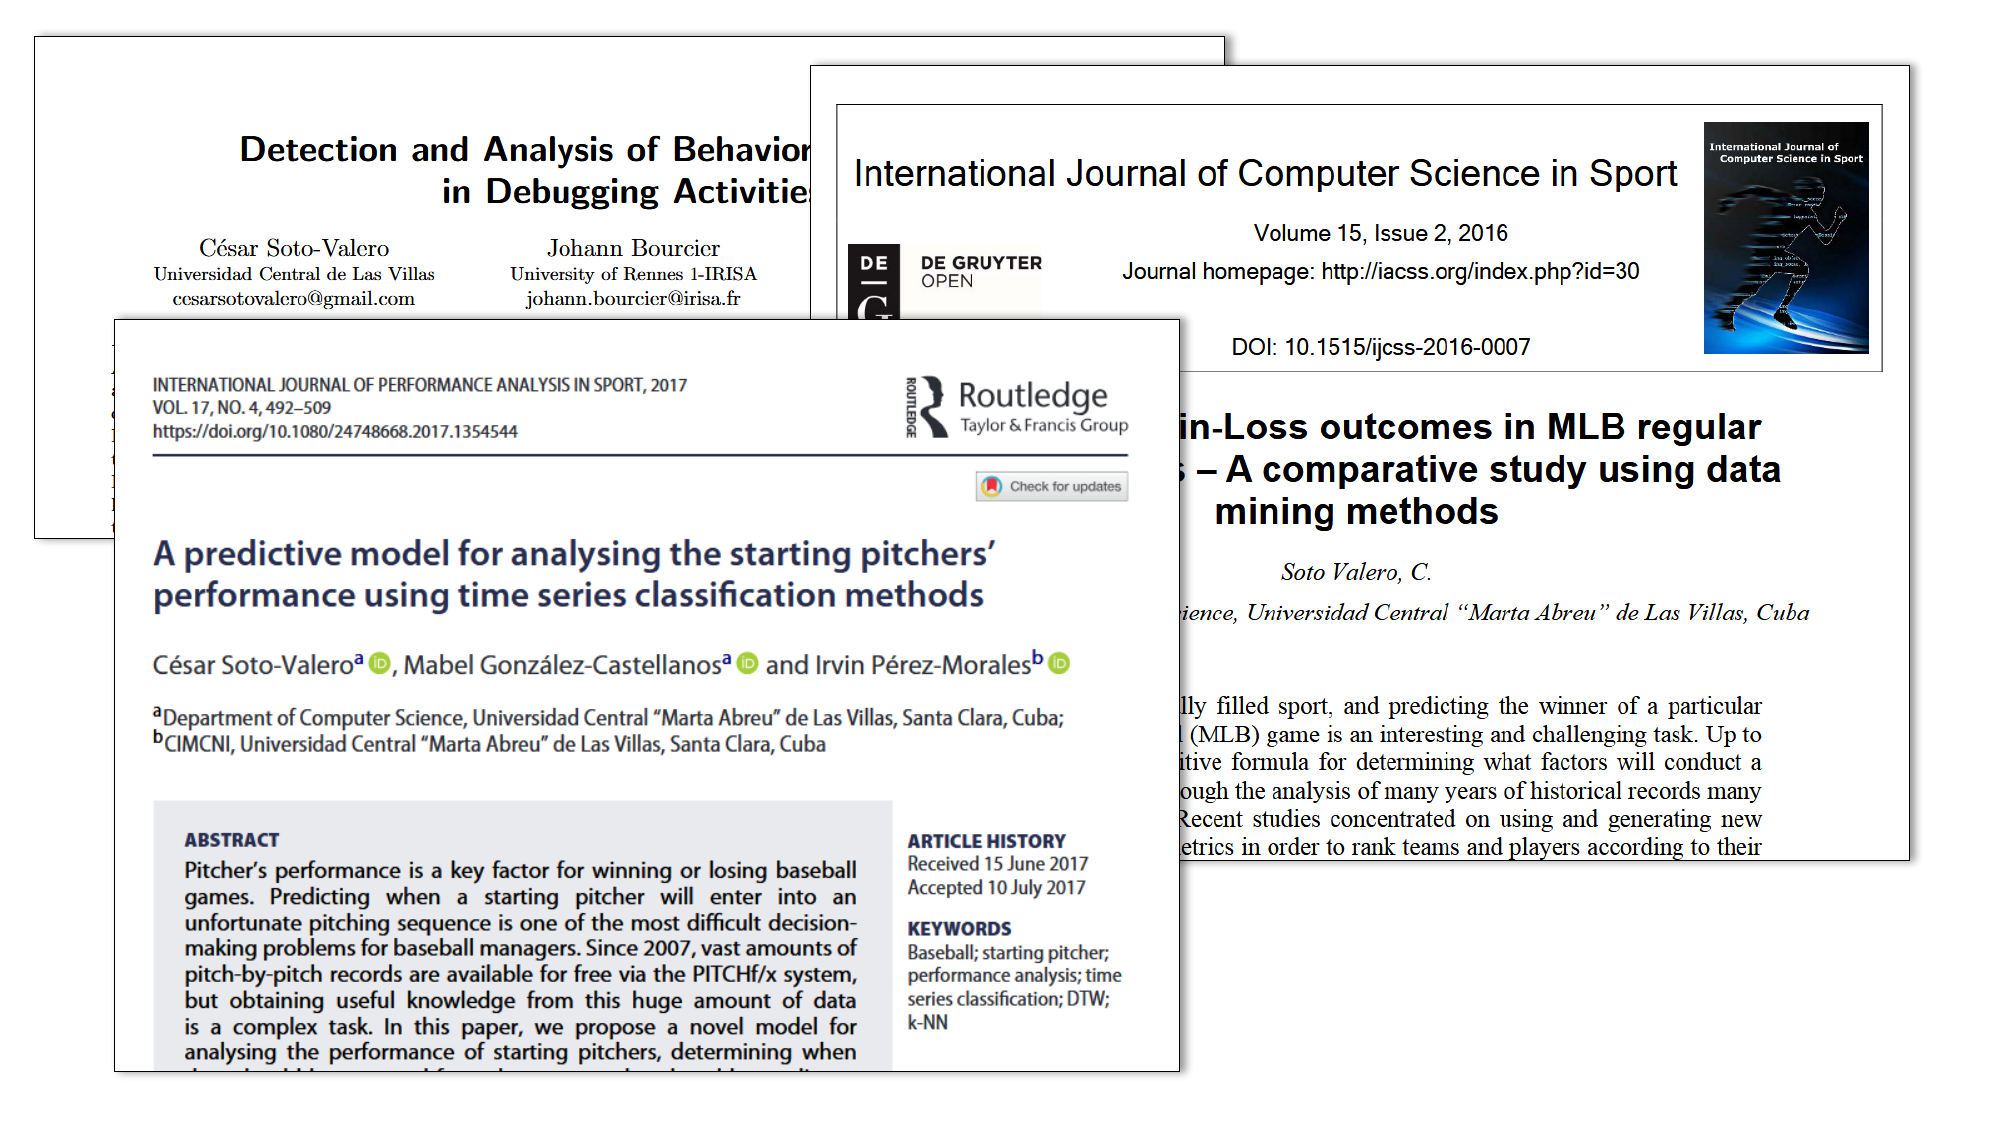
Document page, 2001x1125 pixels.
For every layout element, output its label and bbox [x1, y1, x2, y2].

picture [34, 36, 1910, 1072]
